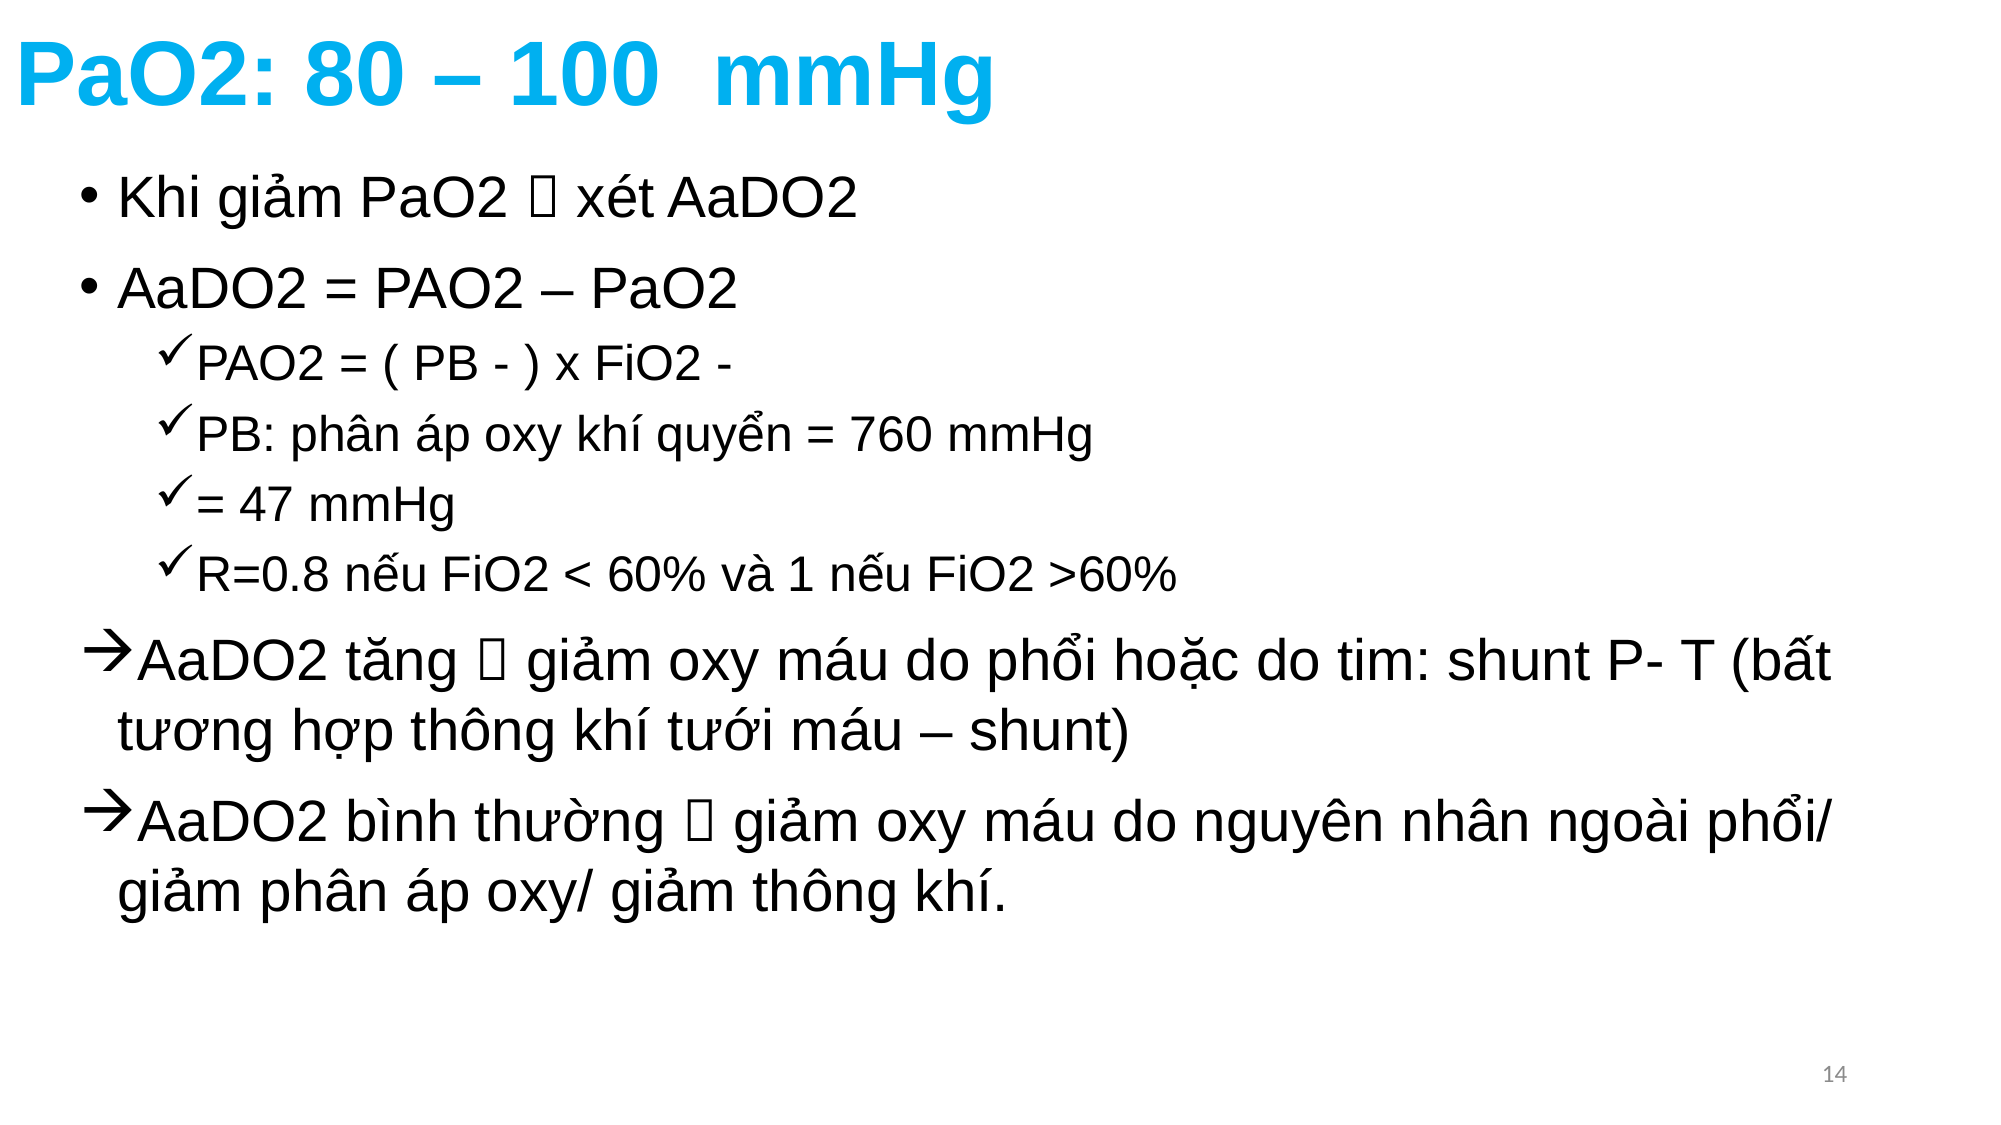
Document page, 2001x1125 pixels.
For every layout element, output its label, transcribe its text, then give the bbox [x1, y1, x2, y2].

title PaO2: 80 – 100 mmHg [0, 0, 1725, 153]
slide_number 14 [1412, 1042, 1863, 1103]
